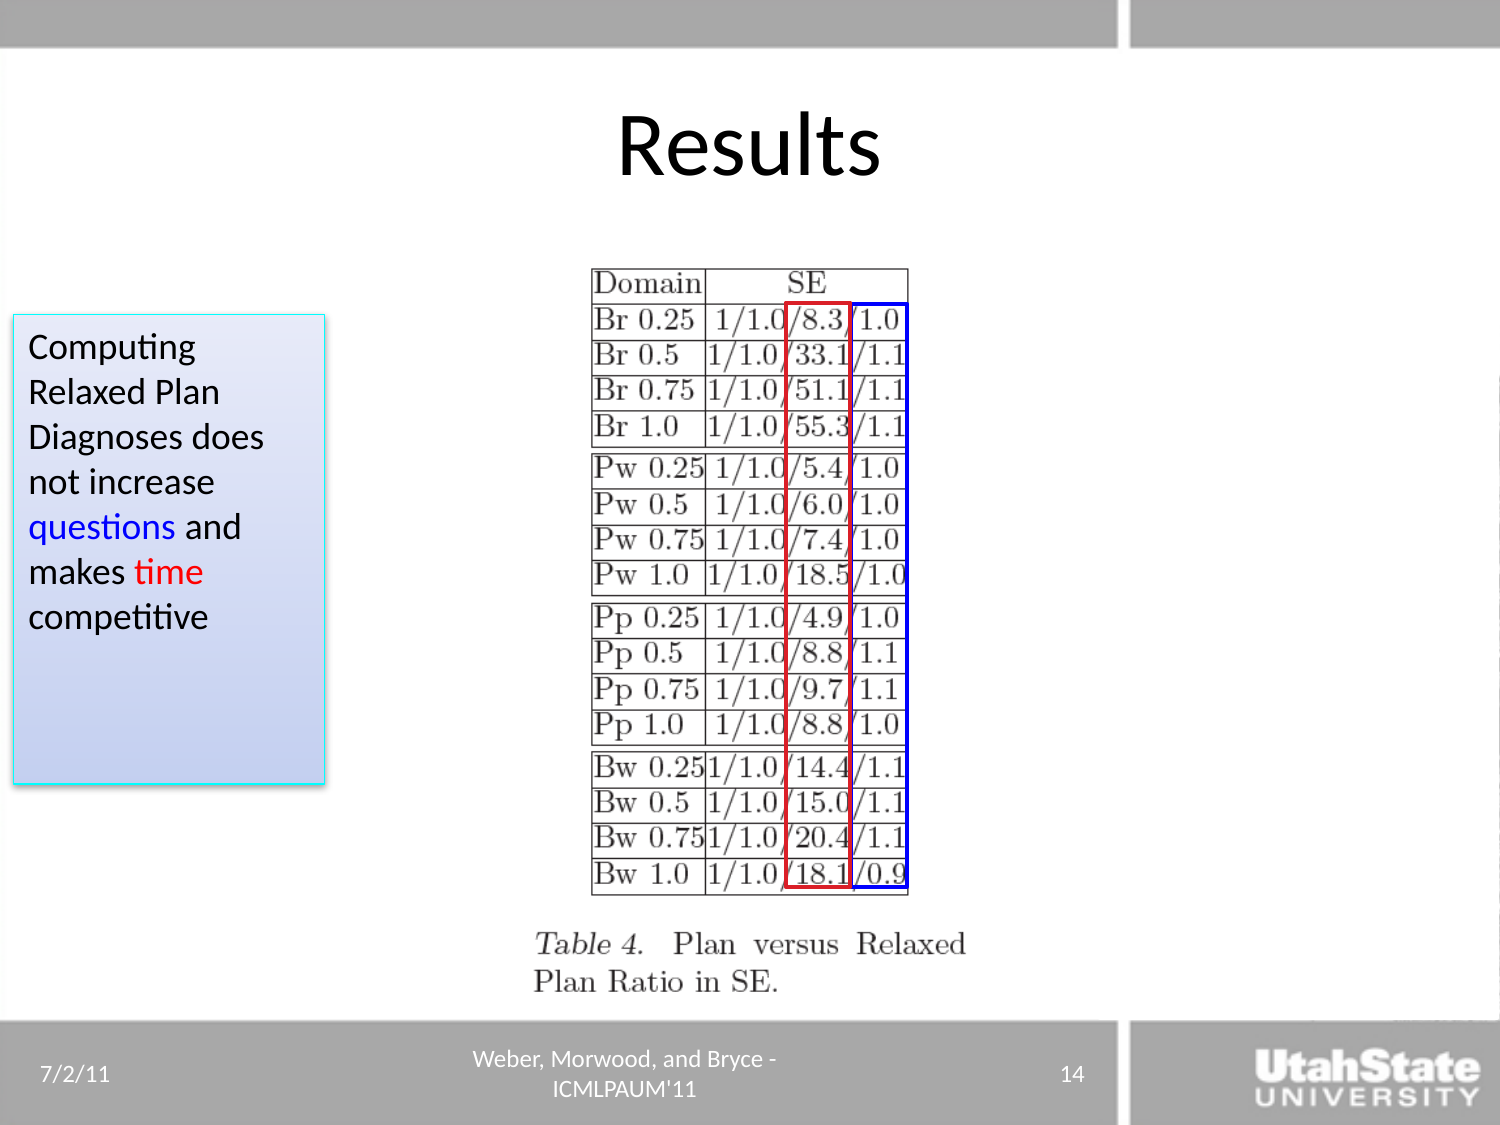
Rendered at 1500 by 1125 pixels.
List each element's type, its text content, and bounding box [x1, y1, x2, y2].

picture [0, 0, 1500, 1125]
text_box Computing Relaxed Plan Diagnoses does not increase questions and makes time competitive [13, 314, 19, 785]
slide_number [24, 1042, 375, 1103]
title Results [24, 45, 1475, 233]
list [24, 262, 1476, 1006]
footer Weber, Morwood, and Bryce - ICMLPAUM'11 [387, 1042, 863, 1103]
slide_number 14 [875, 1042, 1100, 1103]
